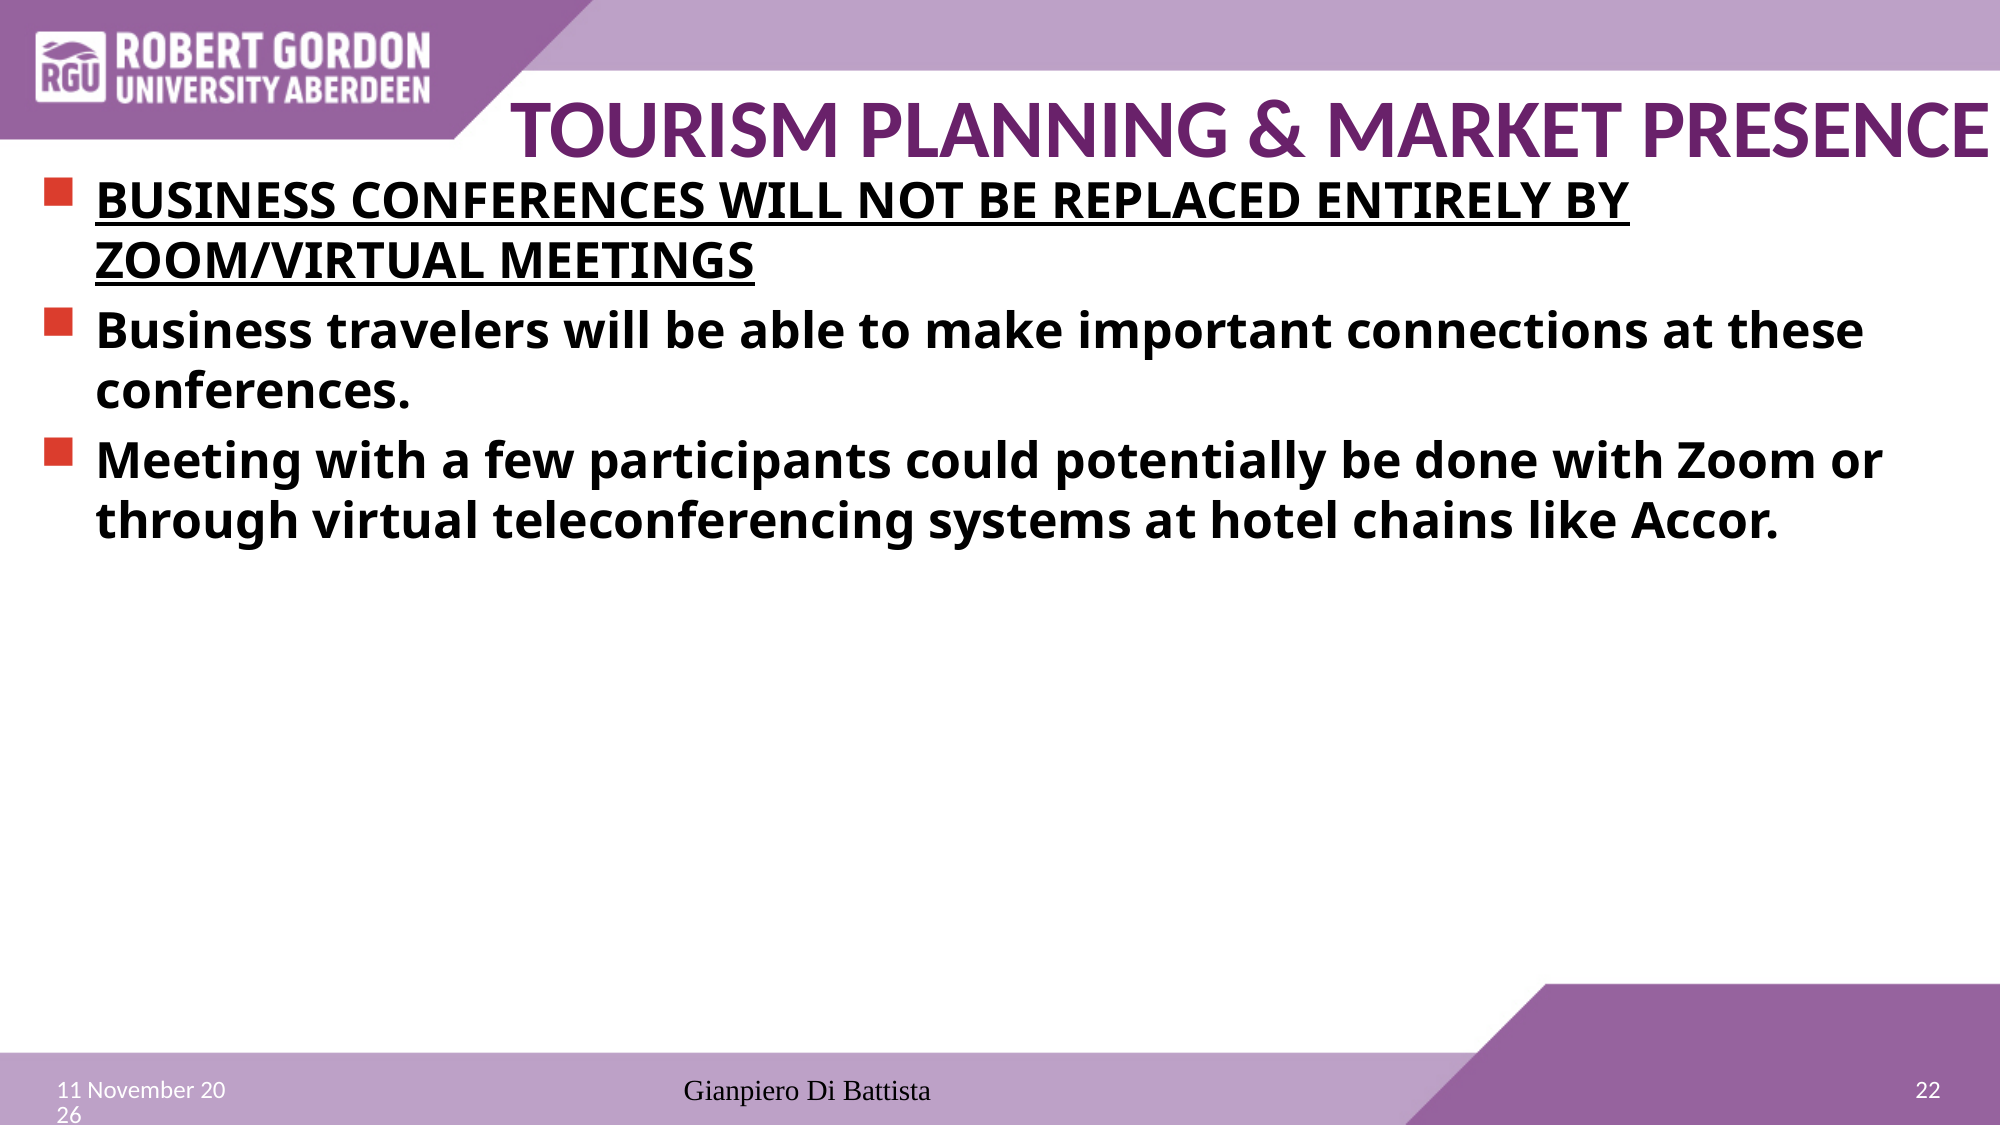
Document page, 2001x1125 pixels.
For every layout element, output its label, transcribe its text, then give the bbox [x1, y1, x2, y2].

text_box TOURISM PLANNING & MARKET PRESENCE [496, 77, 2000, 161]
text_box BUSINESS CONFERENCES WILL NOT BE REPLACED ENTIRELY BY ZOOM/VIRTUAL MEETINGS Business travelers will be able to make important connections at these conferences. Meeting with a few participants could potentially be done with Zoom or through virtual teleconferencing systems at hotel chains like Accor. [24, 161, 2000, 904]
footer Gianpiero Di Battista [284, 1058, 1330, 1119]
slide_number 22 [1412, 1058, 1956, 1119]
picture [0, 0, 2000, 1125]
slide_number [41, 1058, 250, 1119]
